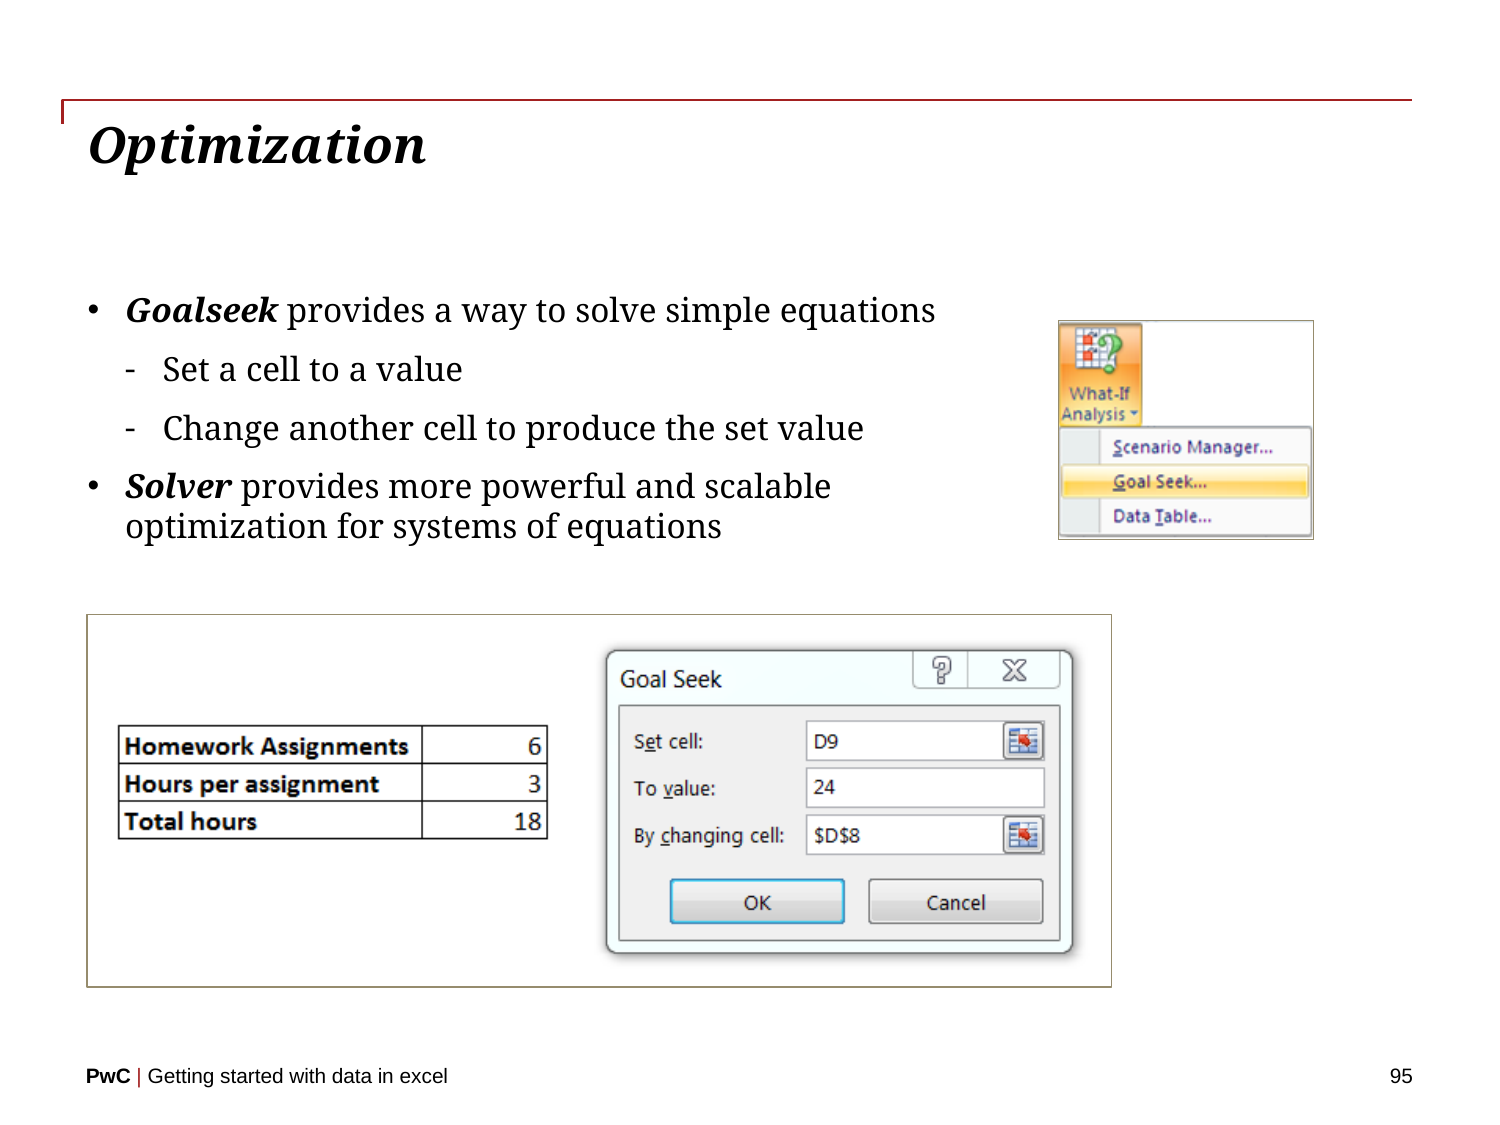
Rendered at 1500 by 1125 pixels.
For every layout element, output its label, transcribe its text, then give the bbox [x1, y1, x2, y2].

slide_number 95 [1162, 1062, 1413, 1088]
picture [1058, 321, 1314, 539]
picture [87, 614, 1112, 987]
title Optimization [87, 113, 1413, 174]
list Goalseek provides a way to solve simple equations Set a cell to a value Change another cell to produce the set value Solver provides more powerful and scalable optimization for systems of equations [87, 289, 963, 508]
